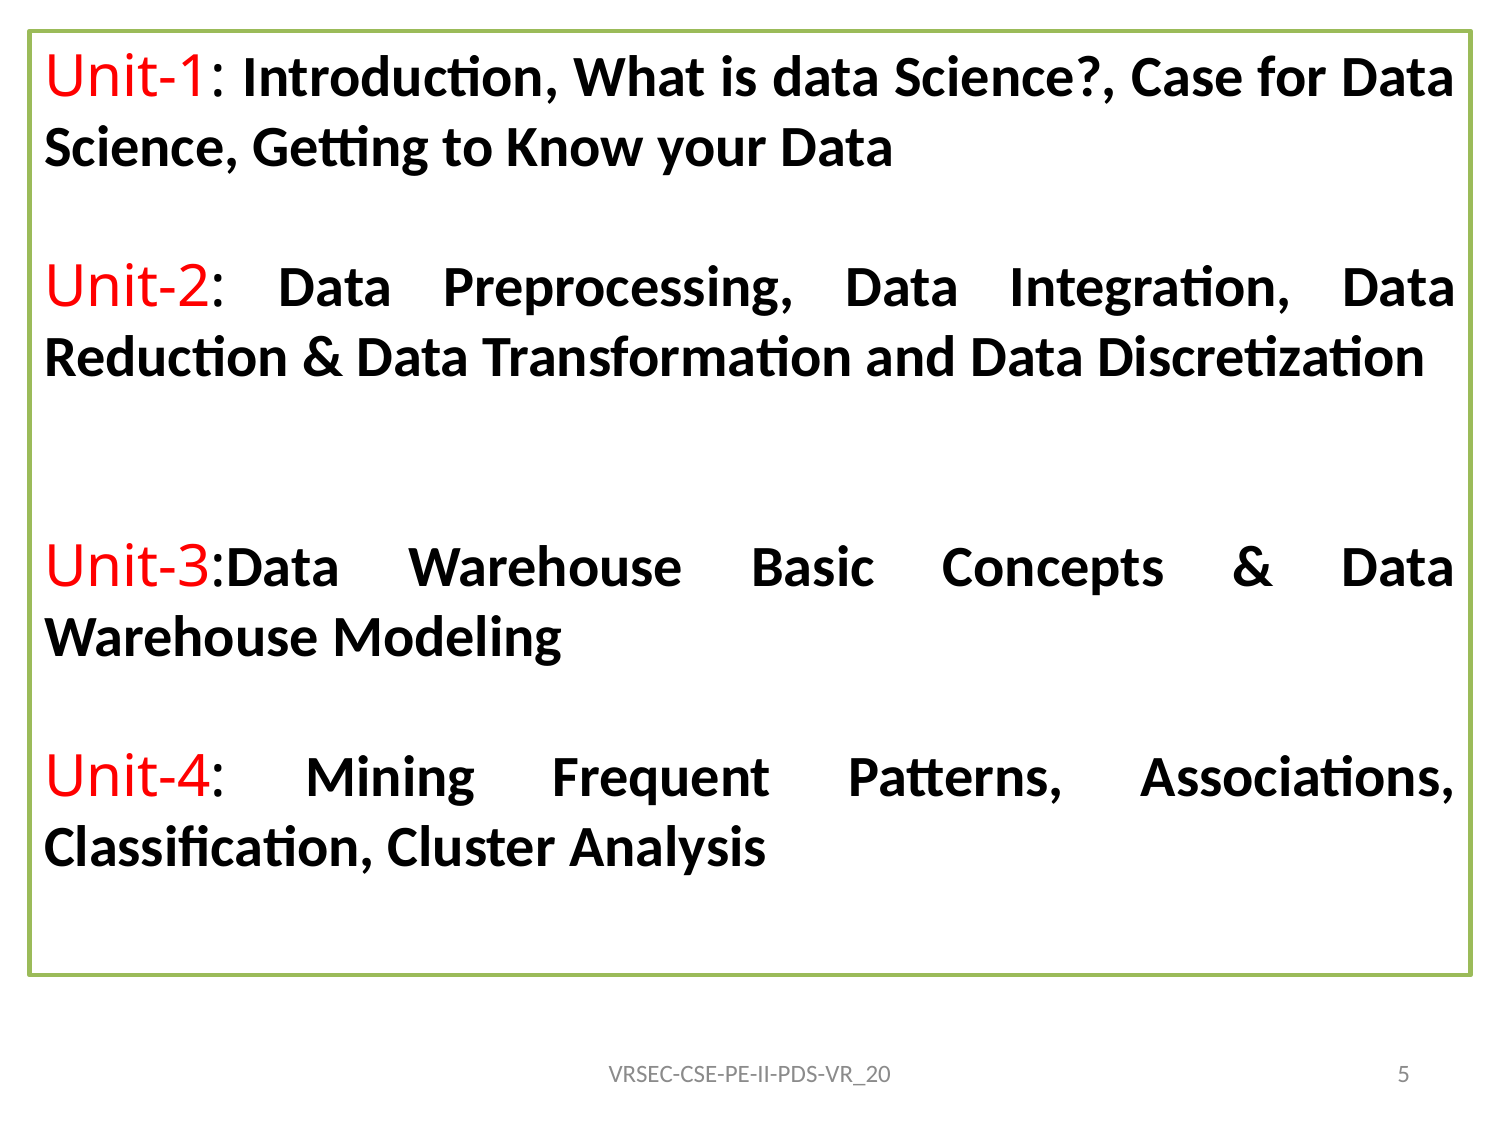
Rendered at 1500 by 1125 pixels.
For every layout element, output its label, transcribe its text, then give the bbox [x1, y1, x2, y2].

footer VRSEC-CSE-PE-II-PDS-VR_20 [512, 1042, 988, 1103]
text_box Unit-1: Introduction, What is data Science?, Case for Data Science, Getting to Know your Data Unit-2: Data Preprocessing, Data Integration, Data Reduction & Data Transformation and Data Discretization Unit-3:Data Warehouse Basic Concepts & Data Warehouse Modeling Unit-4: Mining Frequent Patterns, Associations, Classification, Cluster Analysis [27, 29, 1473, 977]
slide_number 5 [1074, 1042, 1425, 1103]
